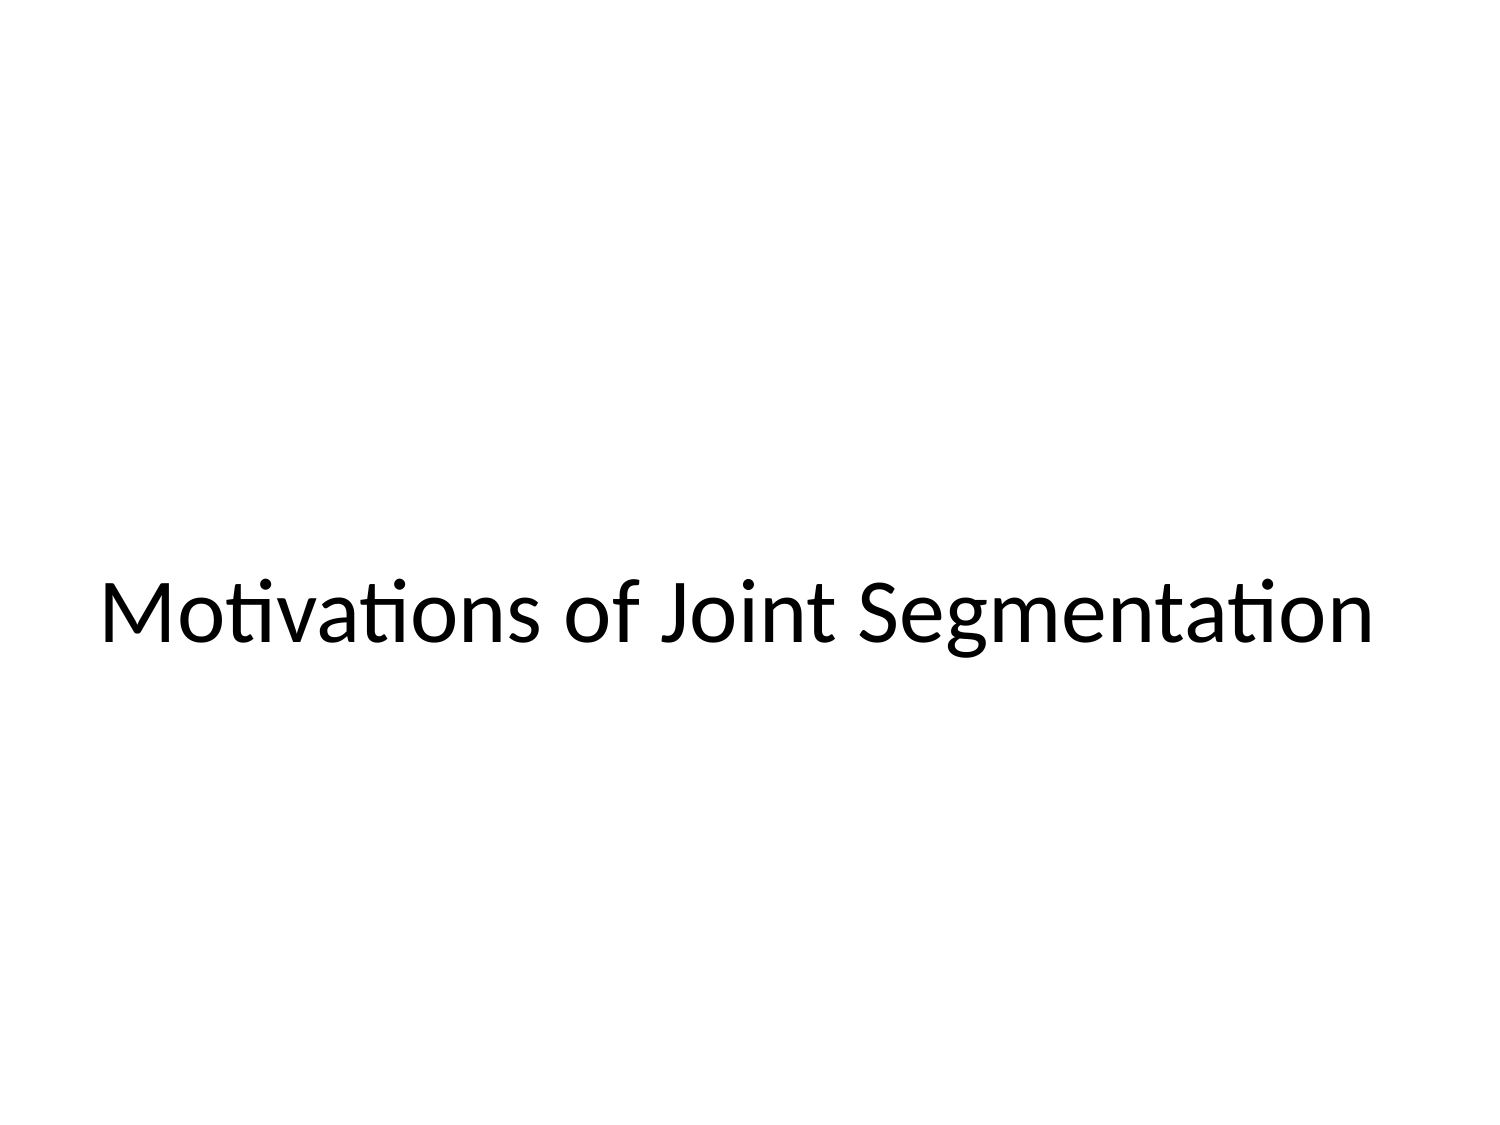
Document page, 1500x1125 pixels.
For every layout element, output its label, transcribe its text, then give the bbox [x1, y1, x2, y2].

title Motivations of Joint Segmentation [62, 512, 1413, 700]
